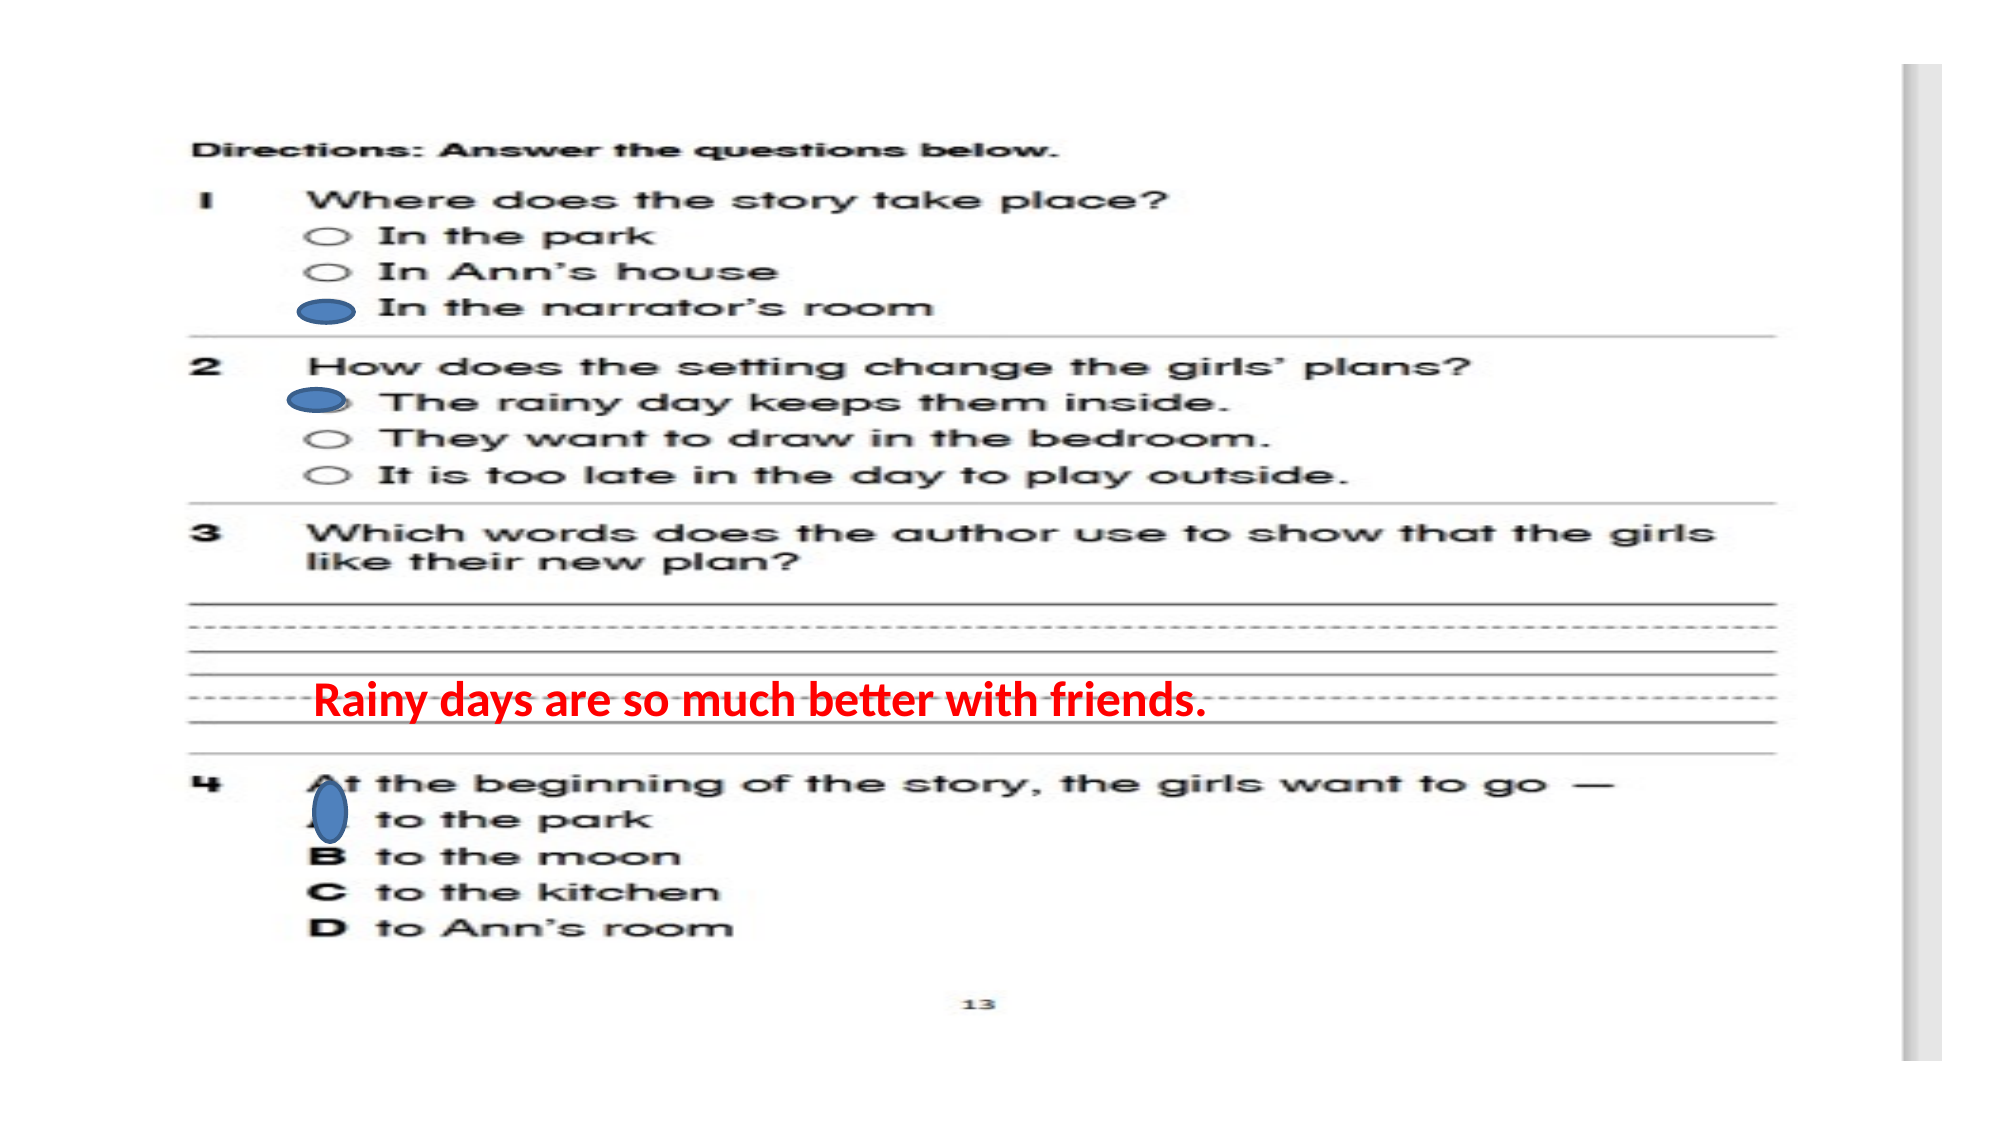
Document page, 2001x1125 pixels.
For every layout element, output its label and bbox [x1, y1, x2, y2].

picture [35, 64, 1942, 1061]
